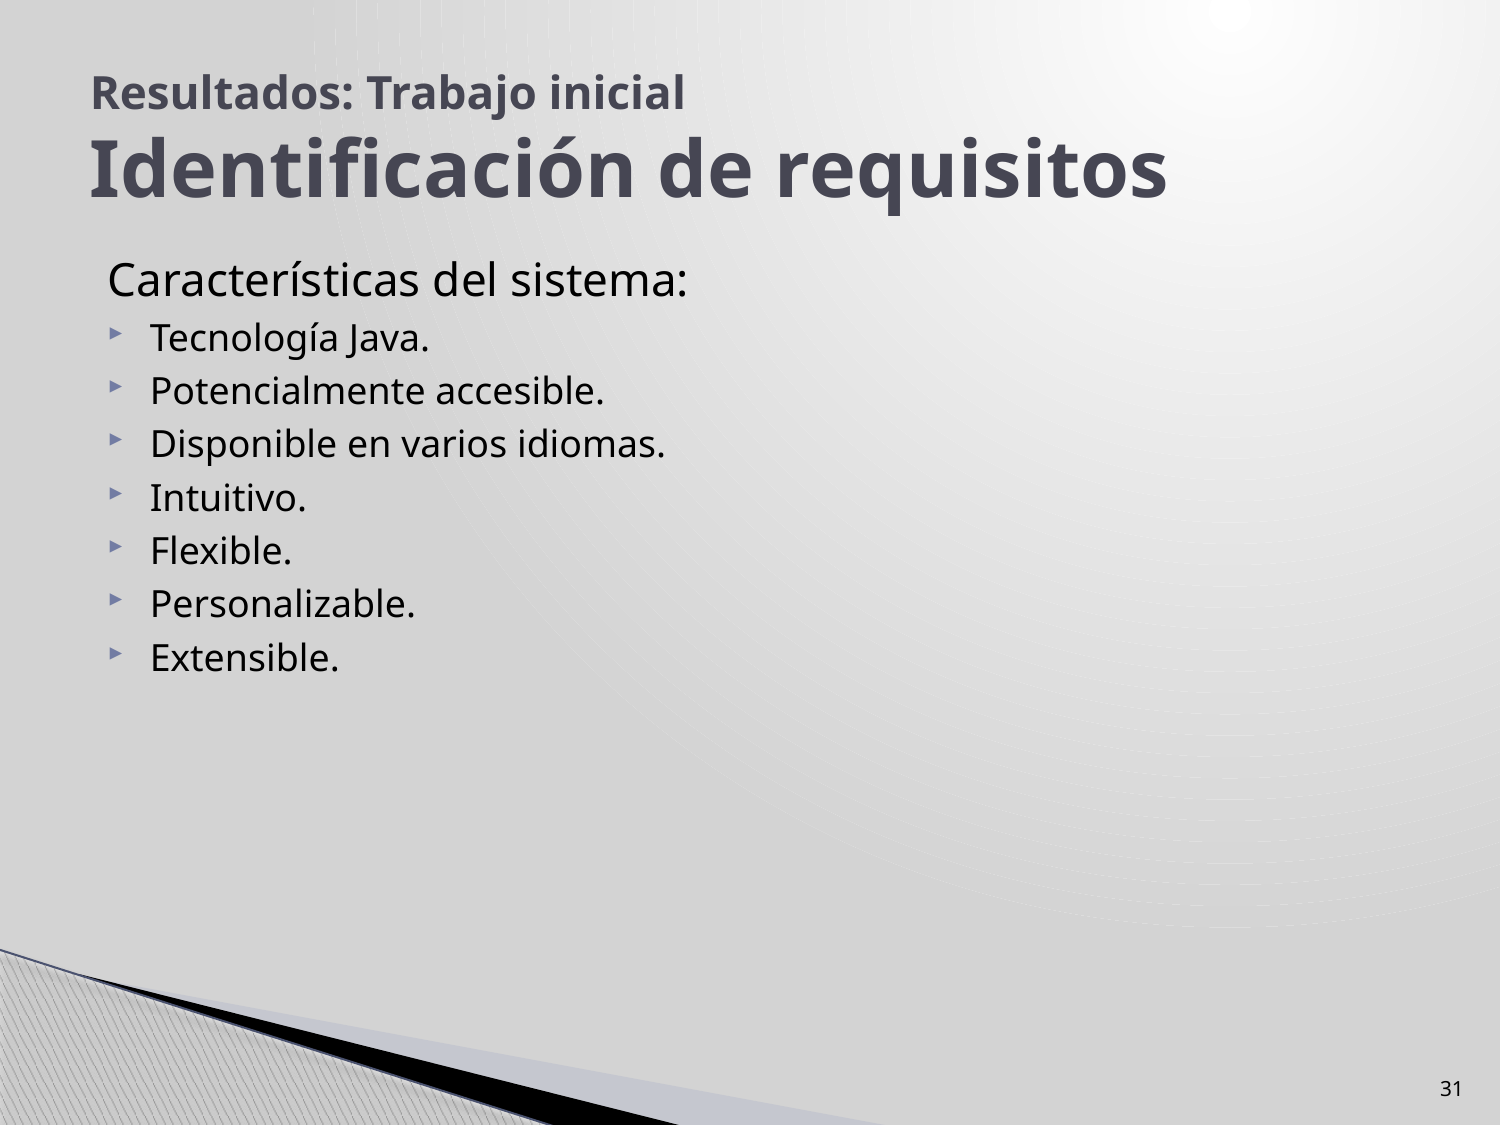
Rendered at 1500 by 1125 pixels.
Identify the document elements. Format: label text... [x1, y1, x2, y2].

slide_number 31 [1418, 1051, 1479, 1112]
title Resultados: Trabajo inicial Identificación de requisitos [75, 45, 1425, 233]
list Características del sistema: Tecnología Java. Potencialmente accesible. Disponible en varios idiomas. Intuitivo. Flexible. Personalizable. Extensible. [75, 243, 1425, 986]
